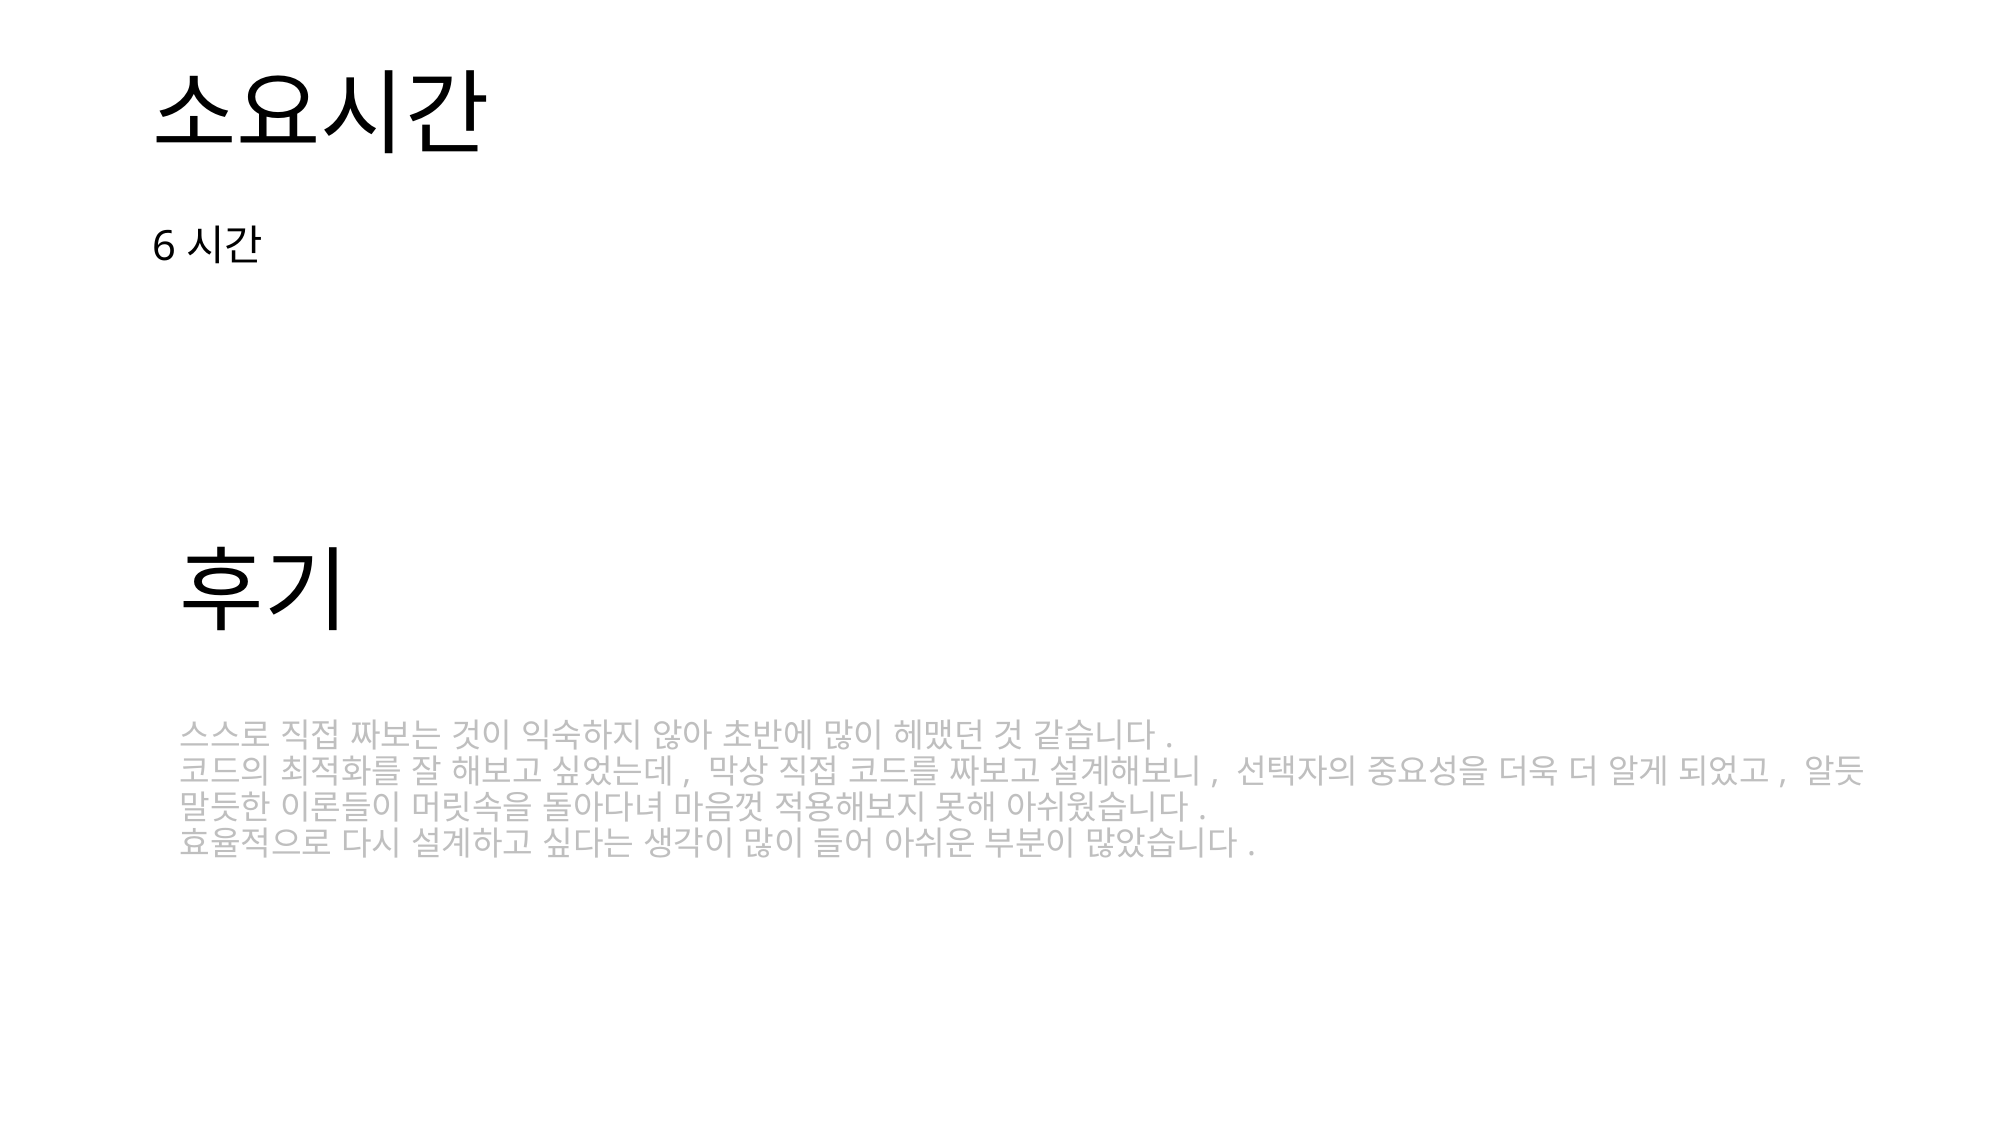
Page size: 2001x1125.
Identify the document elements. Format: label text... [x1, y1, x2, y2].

text_box 소요시간 [137, 59, 1863, 217]
text_box 스스로 직접 짜보는 것이 익숙하지 않아 초반에 많이 헤맸던 것 같습니다. 코드의 최적화를 잘 해보고 싶었는데, 막상 직접 코드를 짜보고 설계해보니, 선택자의 중요성을 더욱 더 알게 되었고, 알듯 말듯한 이론들이 머릿속을 돌아다녀 마음껏 적용해보지 못해 아쉬웠습니다. 효율적으로 다시 설계하고 싶다는 생각이 많이 들어 아쉬운 부분이 많았습니다. [165, 711, 1891, 929]
text_box 6시간 [137, 217, 1863, 435]
text_box 후기 [165, 537, 1891, 711]
